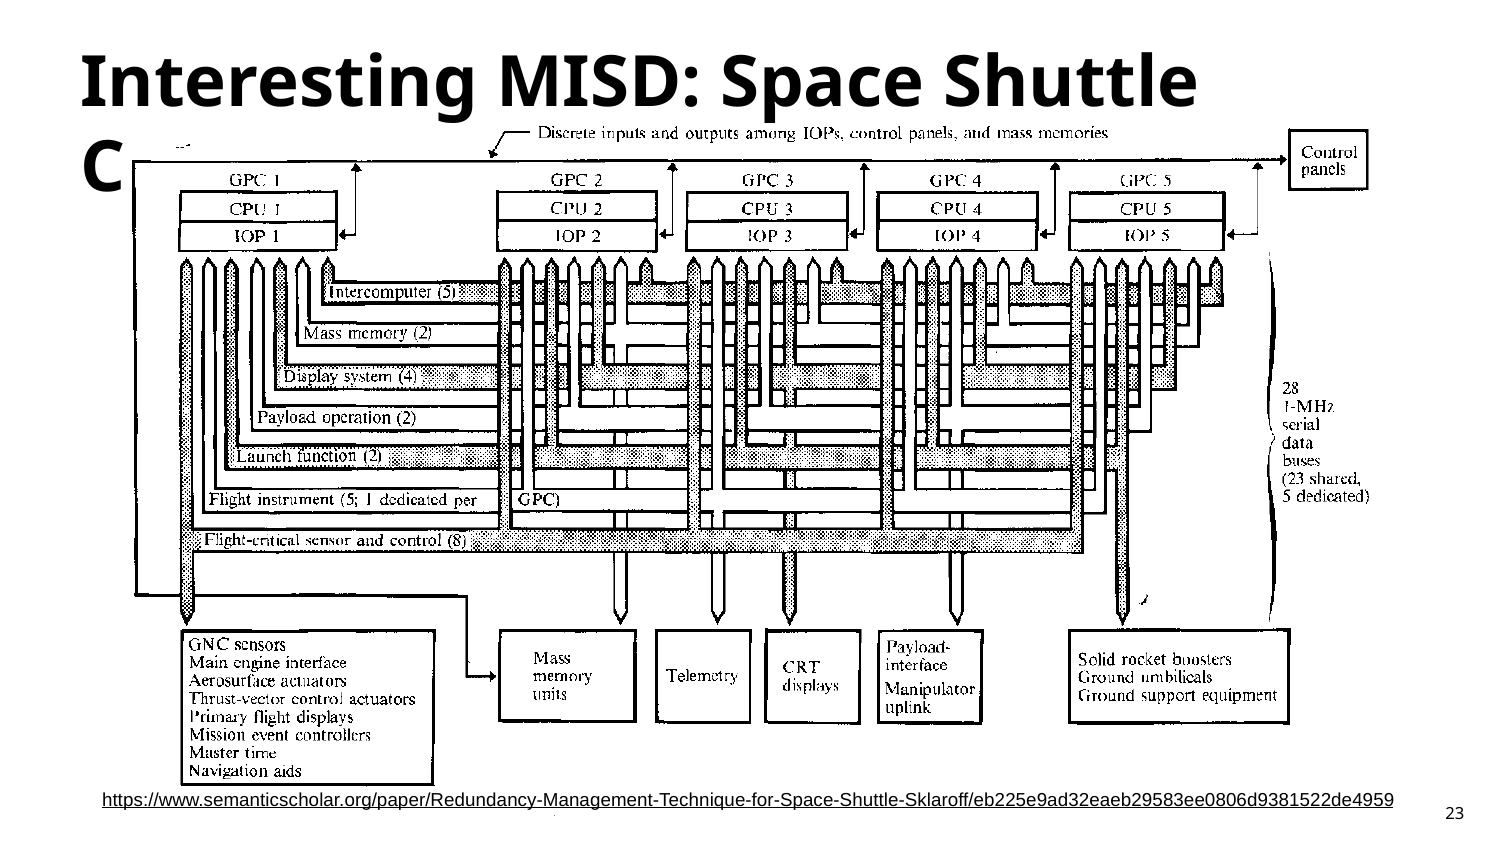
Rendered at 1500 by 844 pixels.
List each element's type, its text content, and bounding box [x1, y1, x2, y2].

text_box https://www.semanticscholar.org/paper/Redundancy-Management-Technique-for-Space-Shuttle-Sklaroff/eb225e9ad32eaeb29583ee0806d9381522de4959 [1370, 776, 1493, 822]
slide_number 23 [1410, 791, 1500, 838]
title Interesting MISD: Space Shuttle CPUs [65, 20, 1299, 126]
picture [130, 124, 1370, 816]
text_box https://www.semanticscholar.org/paper/Redundancy-Management-Technique-for-Space-Shuttle-Sklaroff/eb225e9ad32eaeb29583ee0806d9381522de4959 [6, 776, 128, 822]
